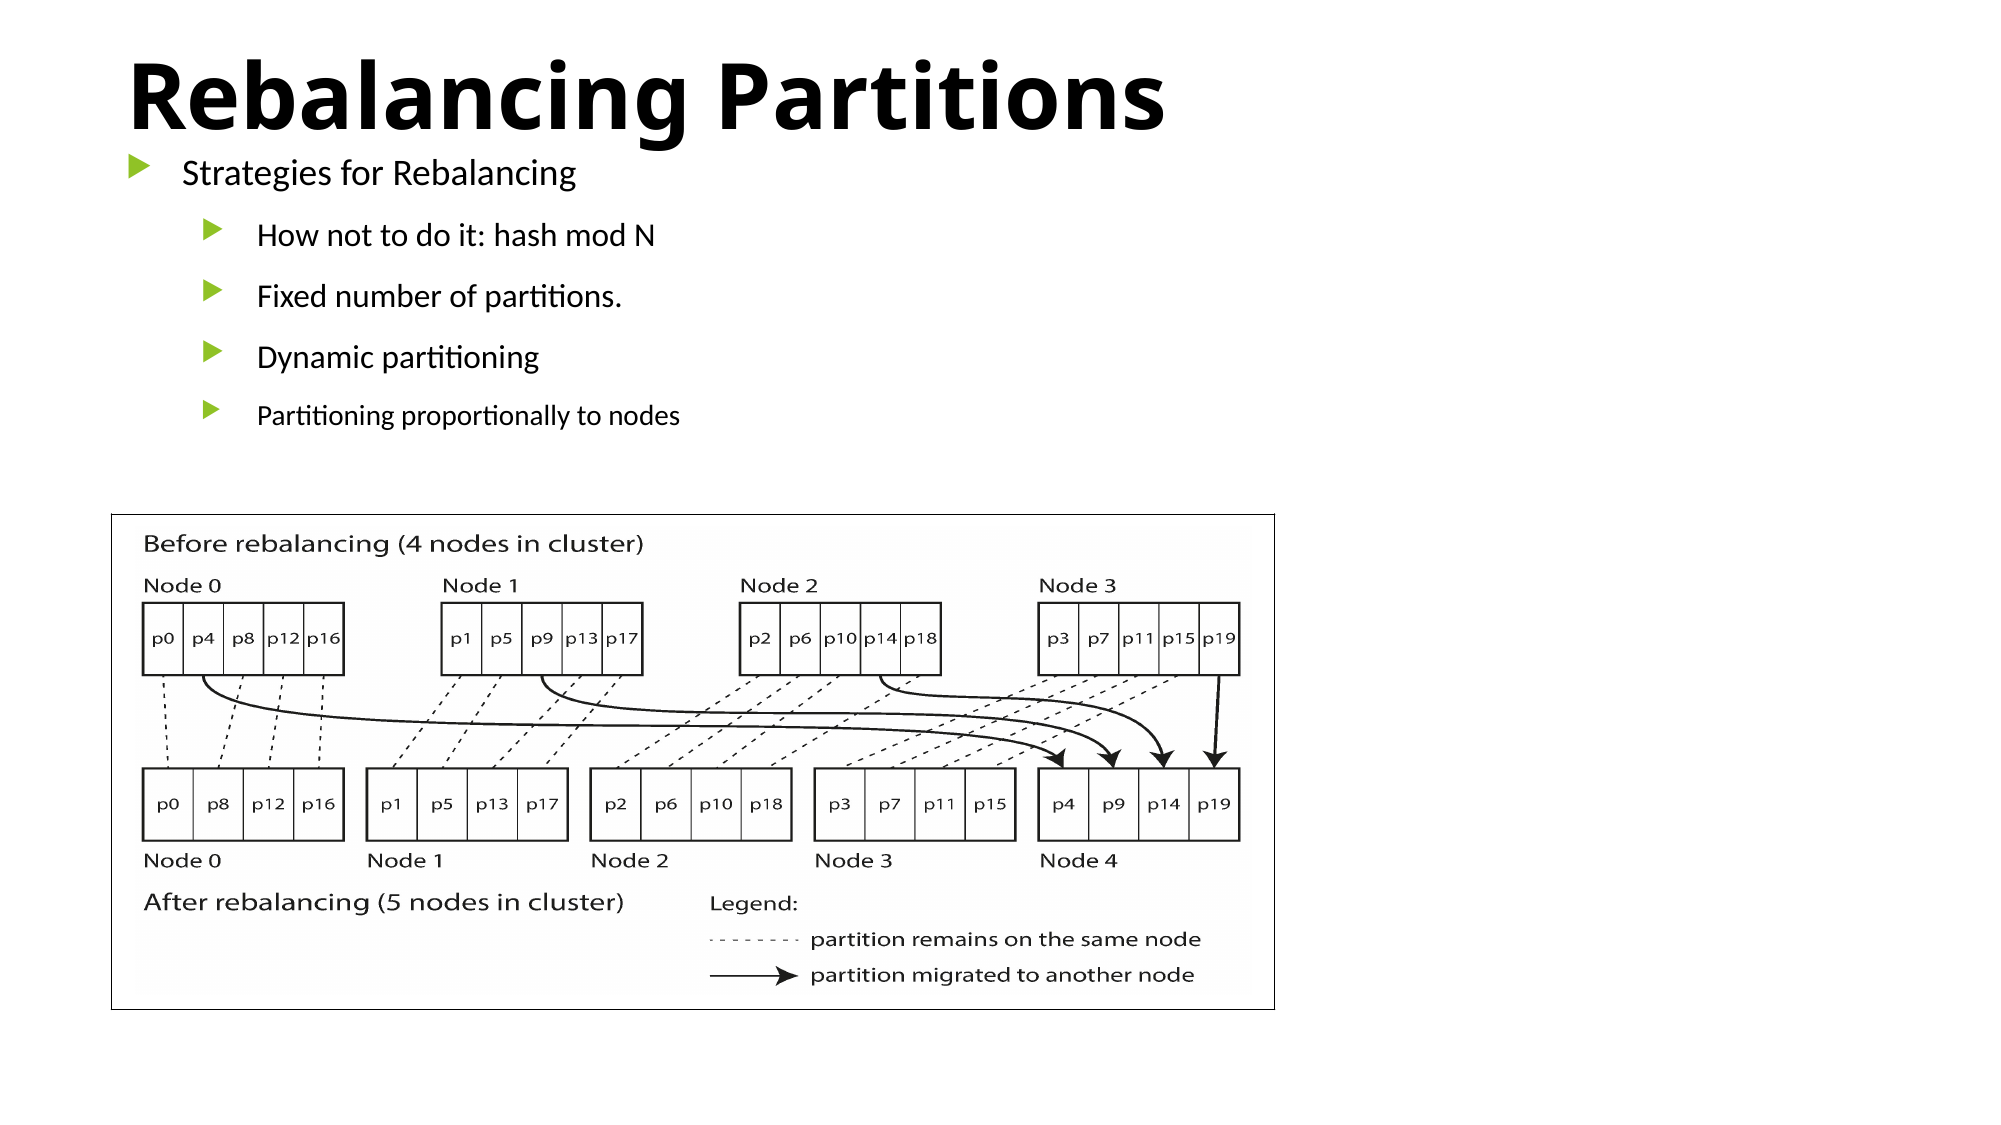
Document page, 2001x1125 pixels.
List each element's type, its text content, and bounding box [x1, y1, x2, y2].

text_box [111, 513, 1275, 1010]
text_box Strategies for Rebalancing How not to do it: hash mod N Fixed number of partitions. Dynamic partitioning Partitioning proportionally to nodes [111, 140, 1429, 439]
title Rebalancing Partitions [111, 24, 1522, 175]
